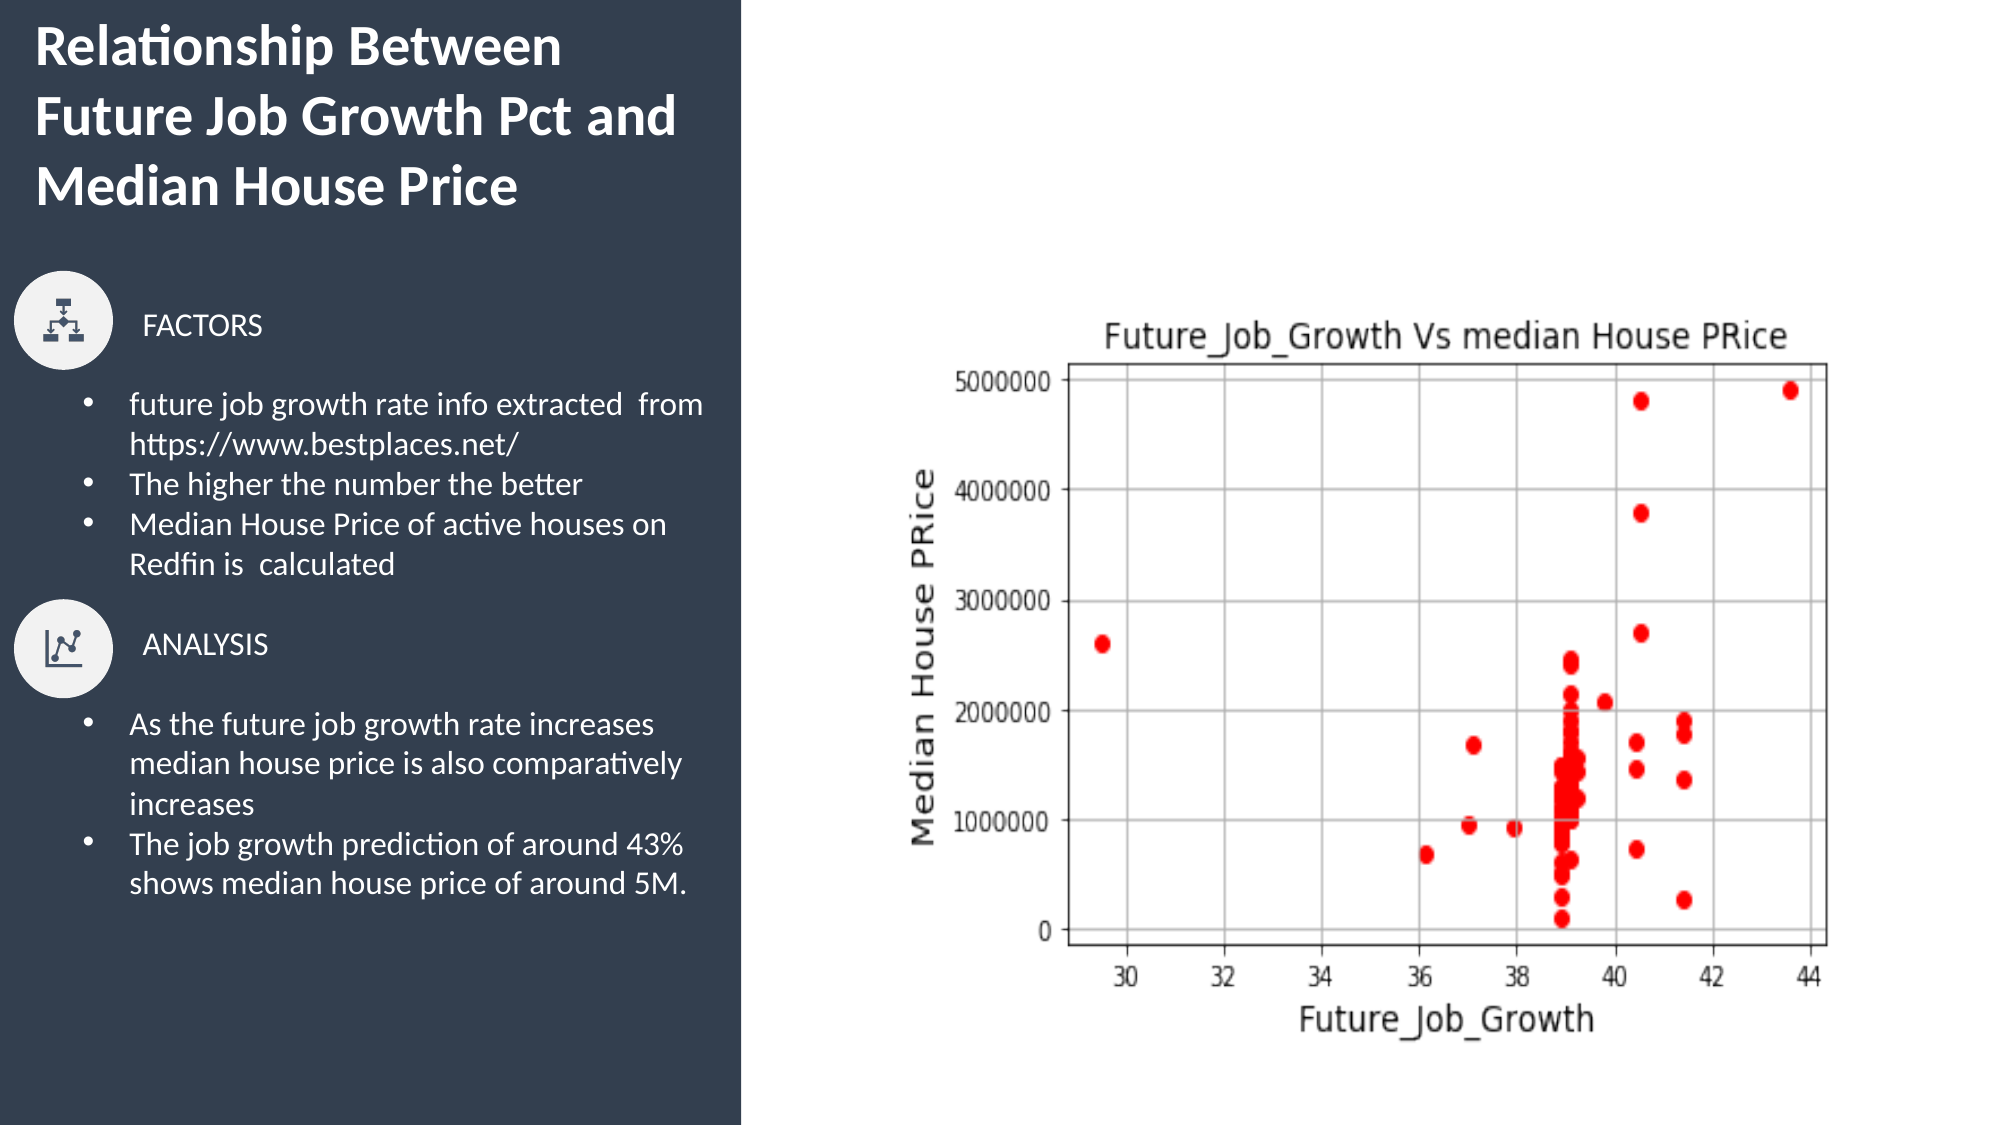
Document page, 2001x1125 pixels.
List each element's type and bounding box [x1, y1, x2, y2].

text_box [13, 599, 113, 699]
list [0, 0, 742, 1125]
text_box [13, 270, 113, 370]
picture [896, 302, 1849, 1057]
